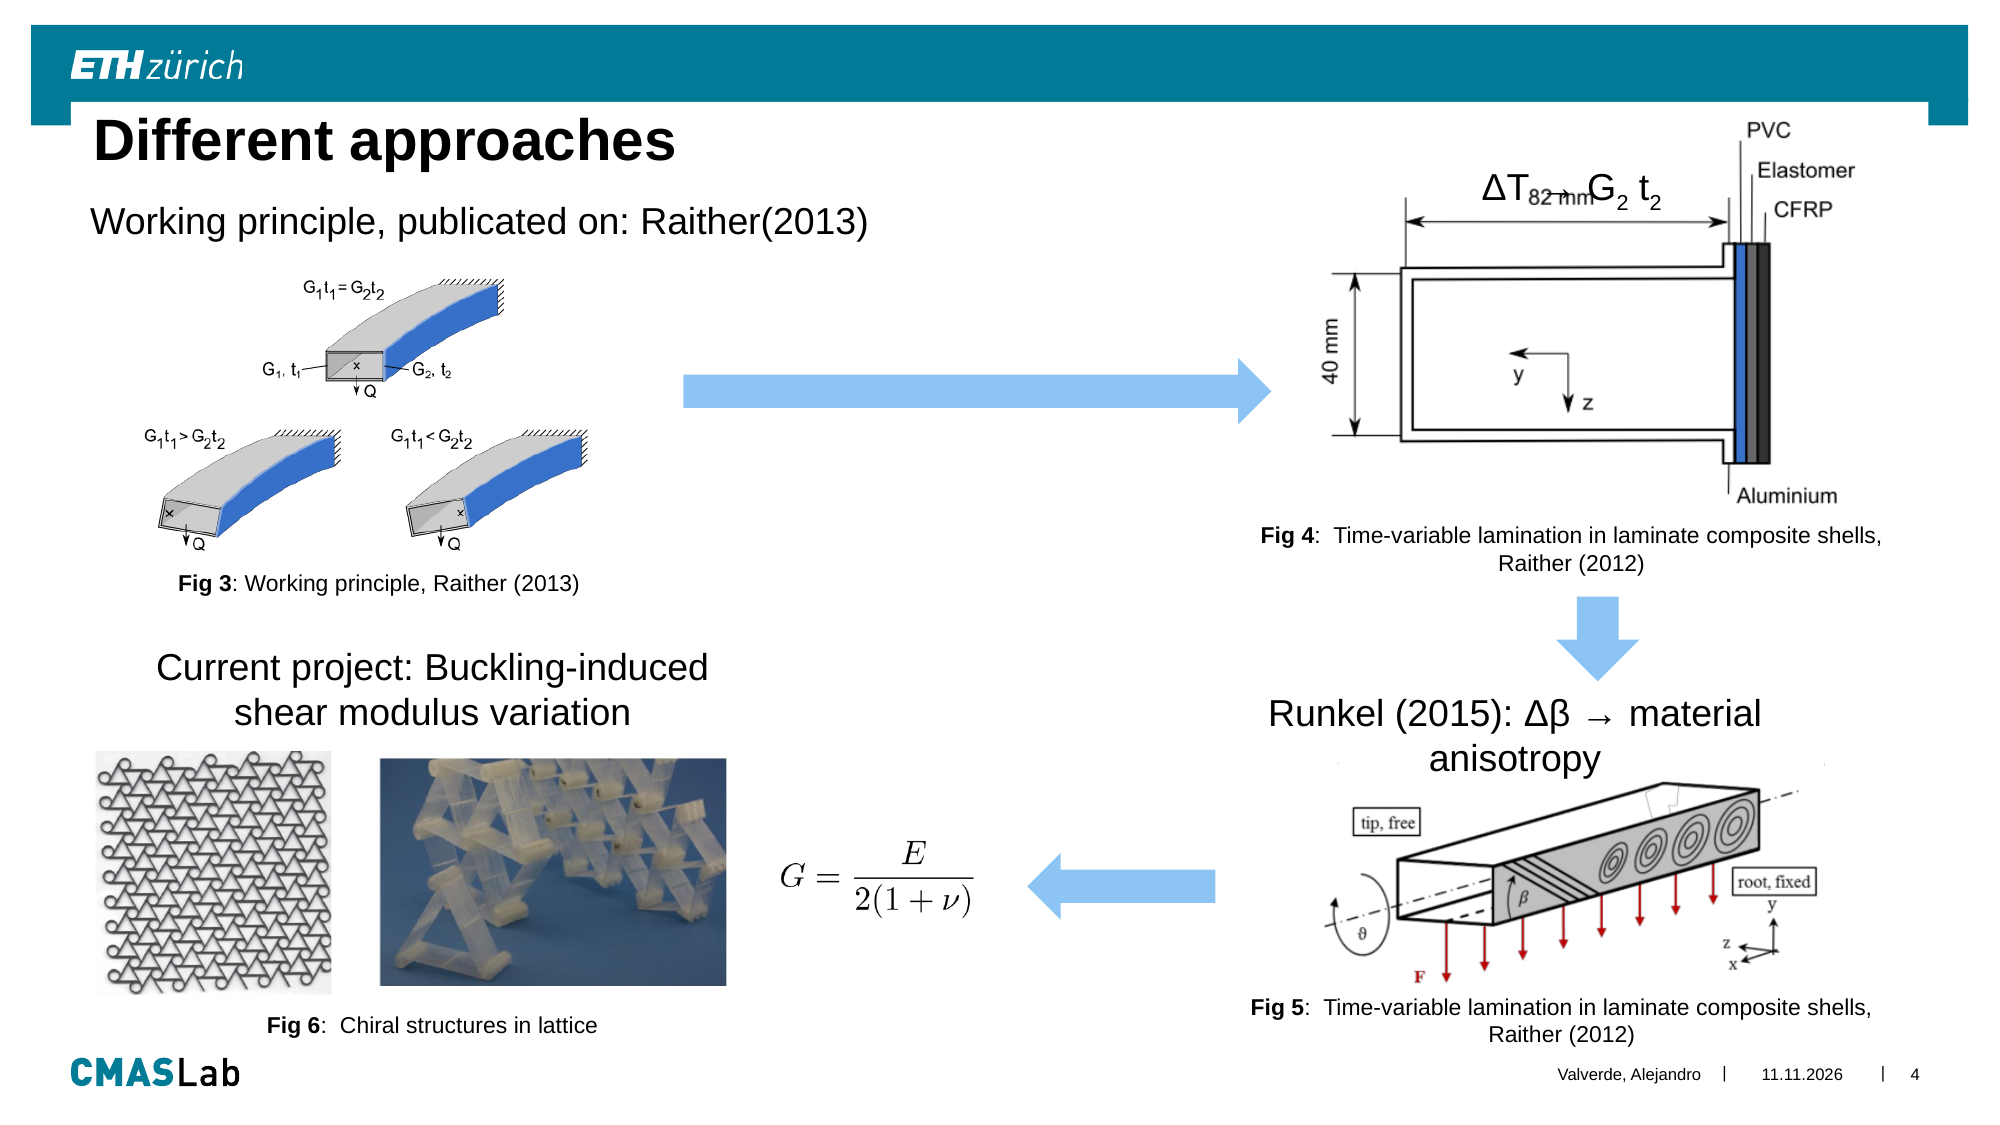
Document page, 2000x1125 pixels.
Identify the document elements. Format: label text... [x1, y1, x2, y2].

picture [378, 758, 727, 986]
text_box [1553, 594, 1642, 681]
picture [88, 751, 338, 997]
text_box Fig 6: Chiral structures in lattice [105, 1002, 760, 1046]
text_box Current project: Buckling-induced shear modulus variation [132, 635, 733, 741]
text_box Runkel (2015): Δβ → material anisotropy [1215, 681, 1815, 786]
footer Valverde, Alejandro [999, 1034, 1702, 1112]
text_box [1025, 851, 1218, 922]
text_box Working principle, publicated on: Raither(2013) [53, 189, 917, 250]
text_box Fig 3: Working principle, Raither (2013) [51, 561, 707, 604]
picture [778, 836, 978, 924]
text_box [681, 355, 1274, 427]
text_box Fig 5: Time-variable lamination in laminate composite shells, Raither (2012) [1234, 985, 1889, 1055]
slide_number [1735, 1055, 1870, 1112]
title Different approaches [70, 101, 1929, 176]
picture [1318, 110, 1870, 524]
text_box Fig 4: Time-variable lamination in laminate composite shells, Raither (2012) [1244, 513, 1899, 583]
picture [136, 269, 622, 562]
slide_number 4 [1886, 1034, 1945, 1112]
picture [1299, 735, 1825, 990]
